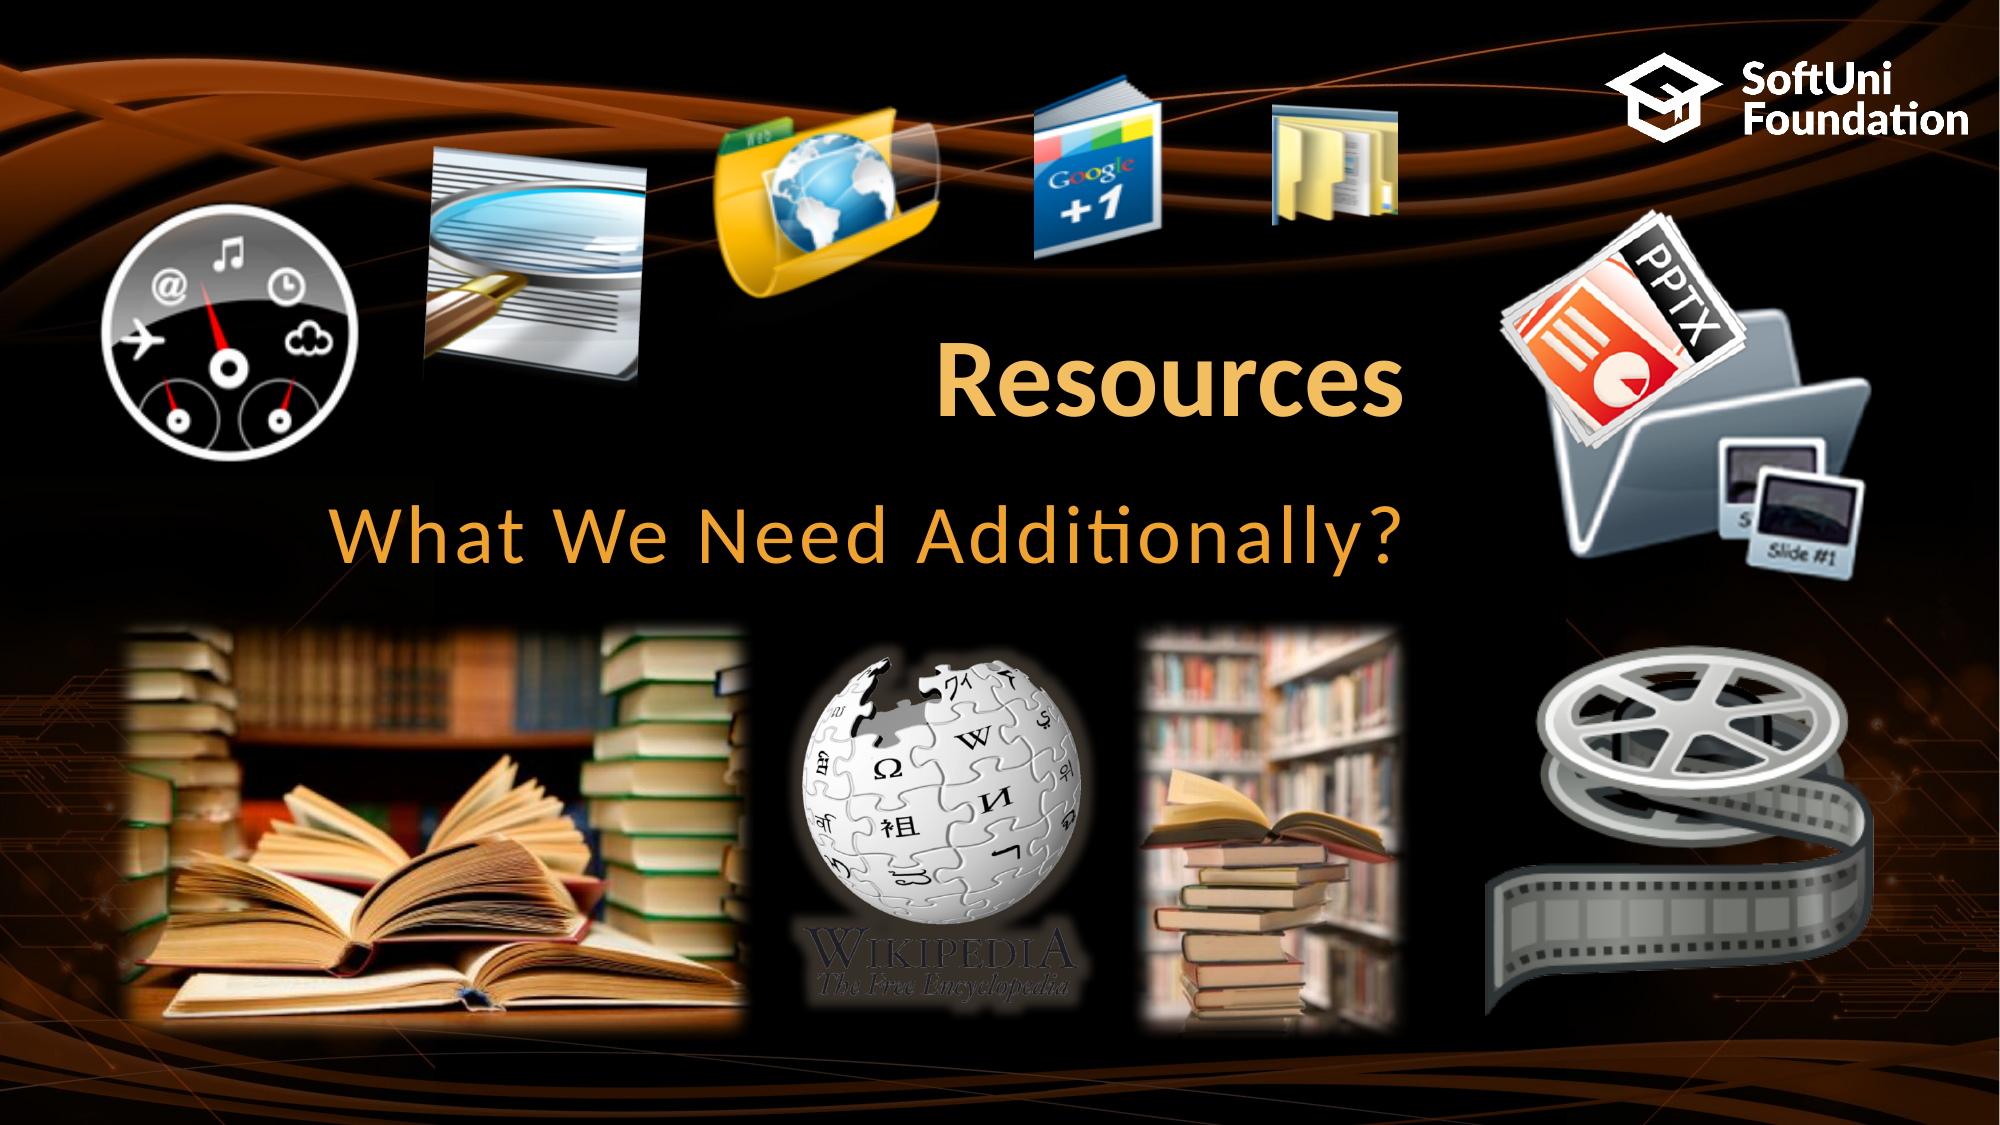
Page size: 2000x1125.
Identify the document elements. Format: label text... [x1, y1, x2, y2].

list What We Need Additionally? [112, 469, 1413, 588]
picture [0, 0, 2000, 1125]
title Resources [363, 311, 1413, 447]
